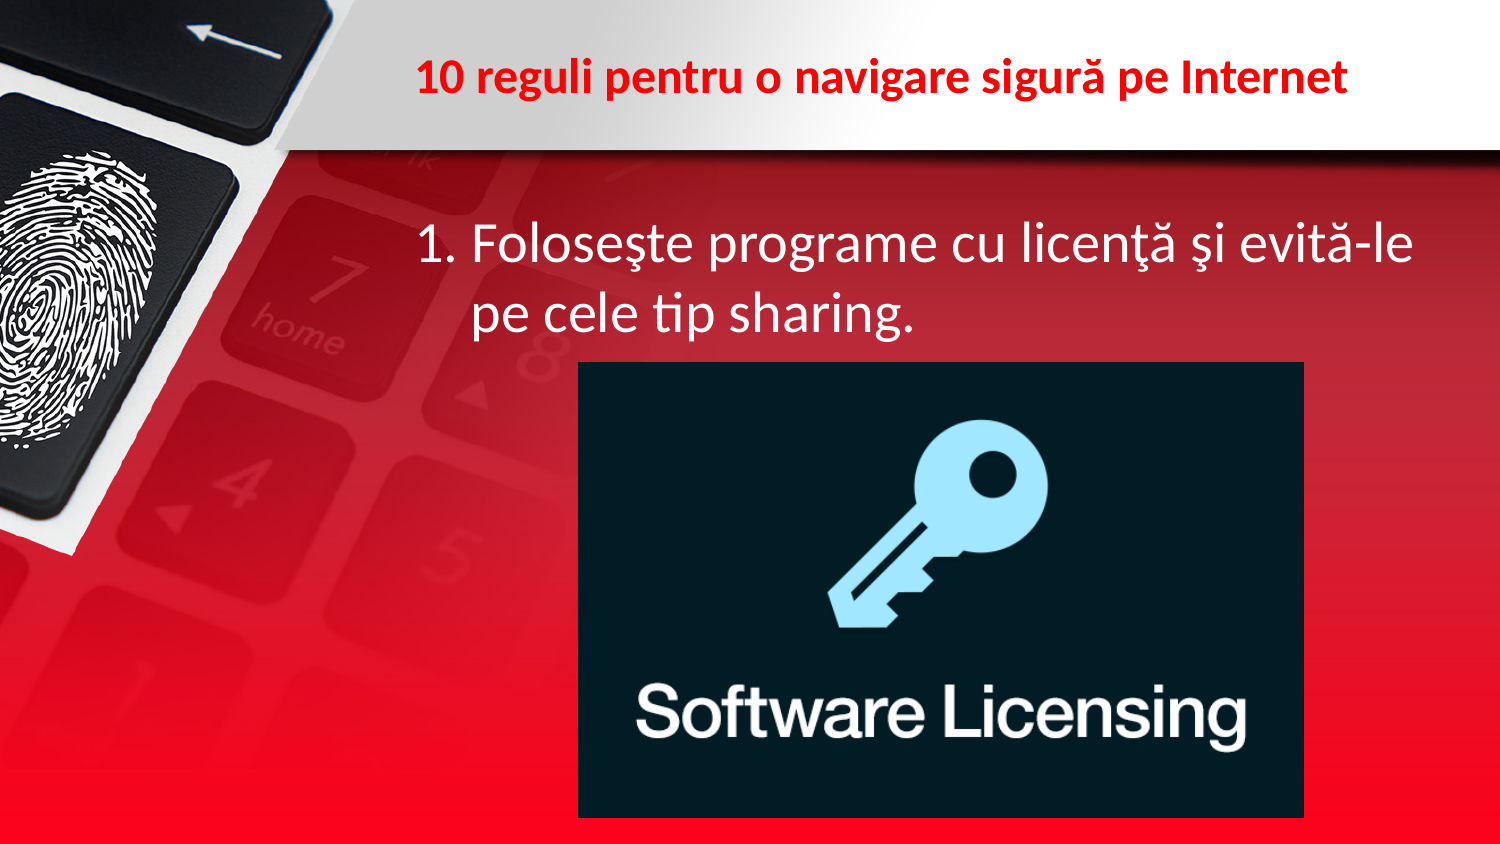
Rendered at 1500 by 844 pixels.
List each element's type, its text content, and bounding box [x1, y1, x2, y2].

title 10 reguli pentru o navigare sigură pe Internet [399, 7, 1500, 141]
picture [0, 0, 1500, 844]
list 1. Foloseşte programe cu licenţă şi evită-le pe cele tip sharing. [399, 196, 1483, 363]
